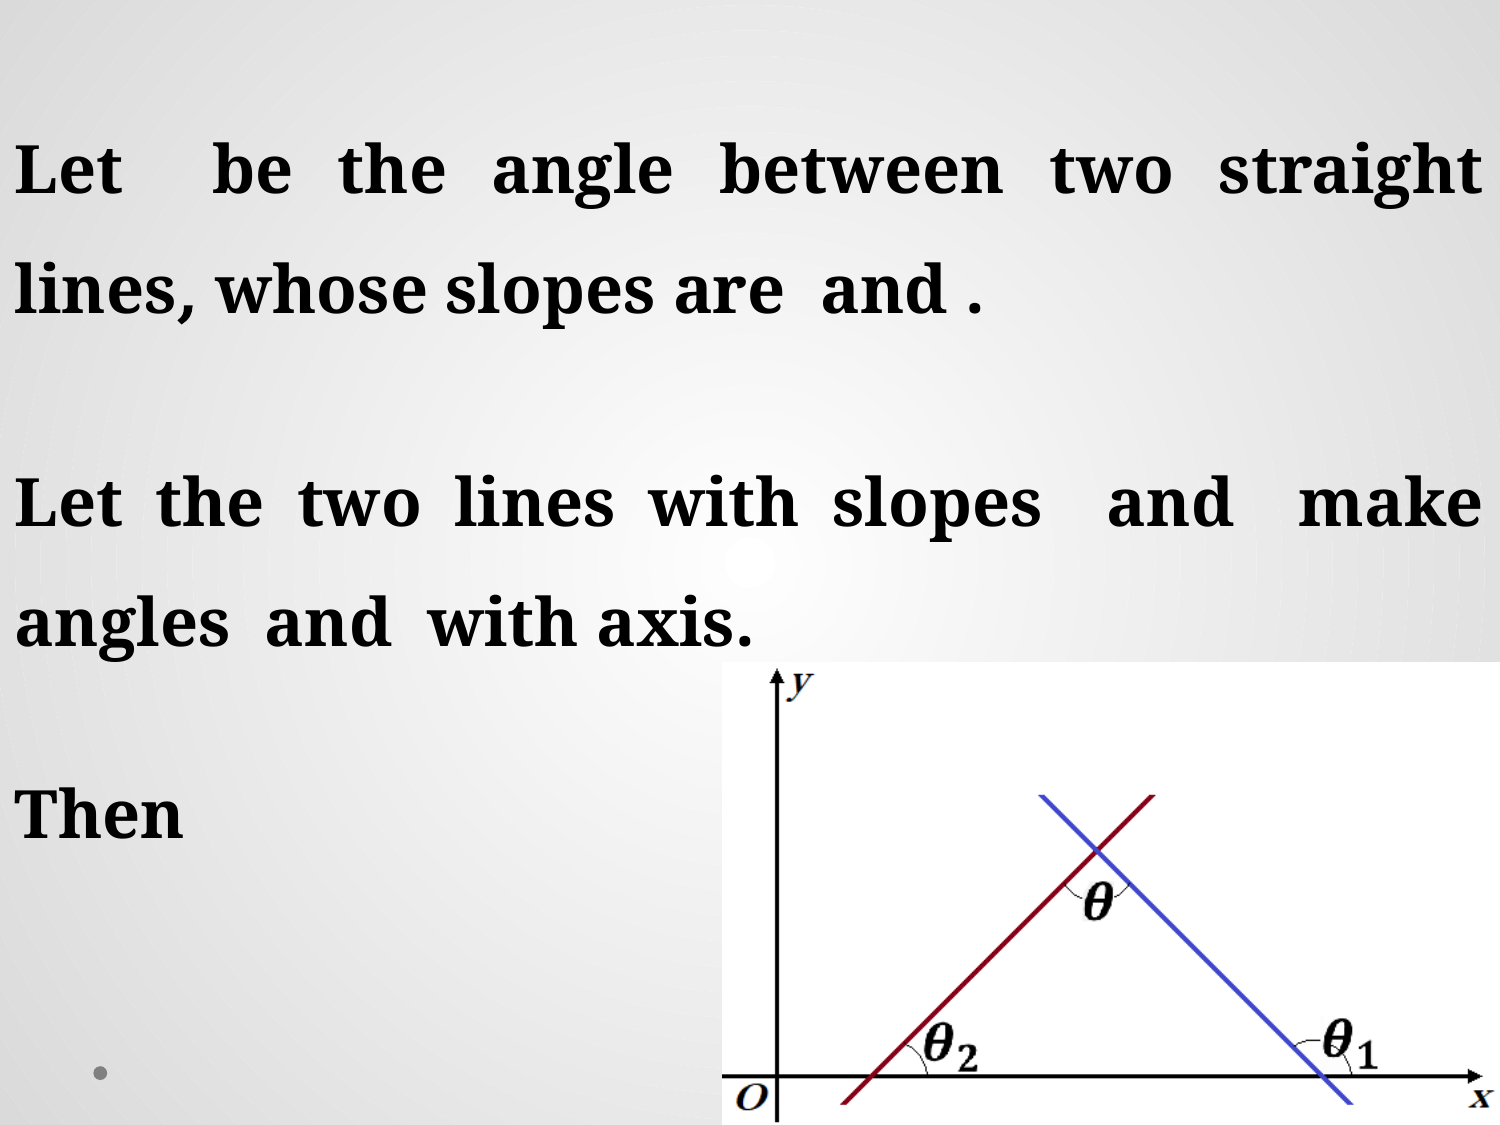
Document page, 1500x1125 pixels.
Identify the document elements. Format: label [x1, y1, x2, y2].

picture [722, 662, 1500, 1125]
